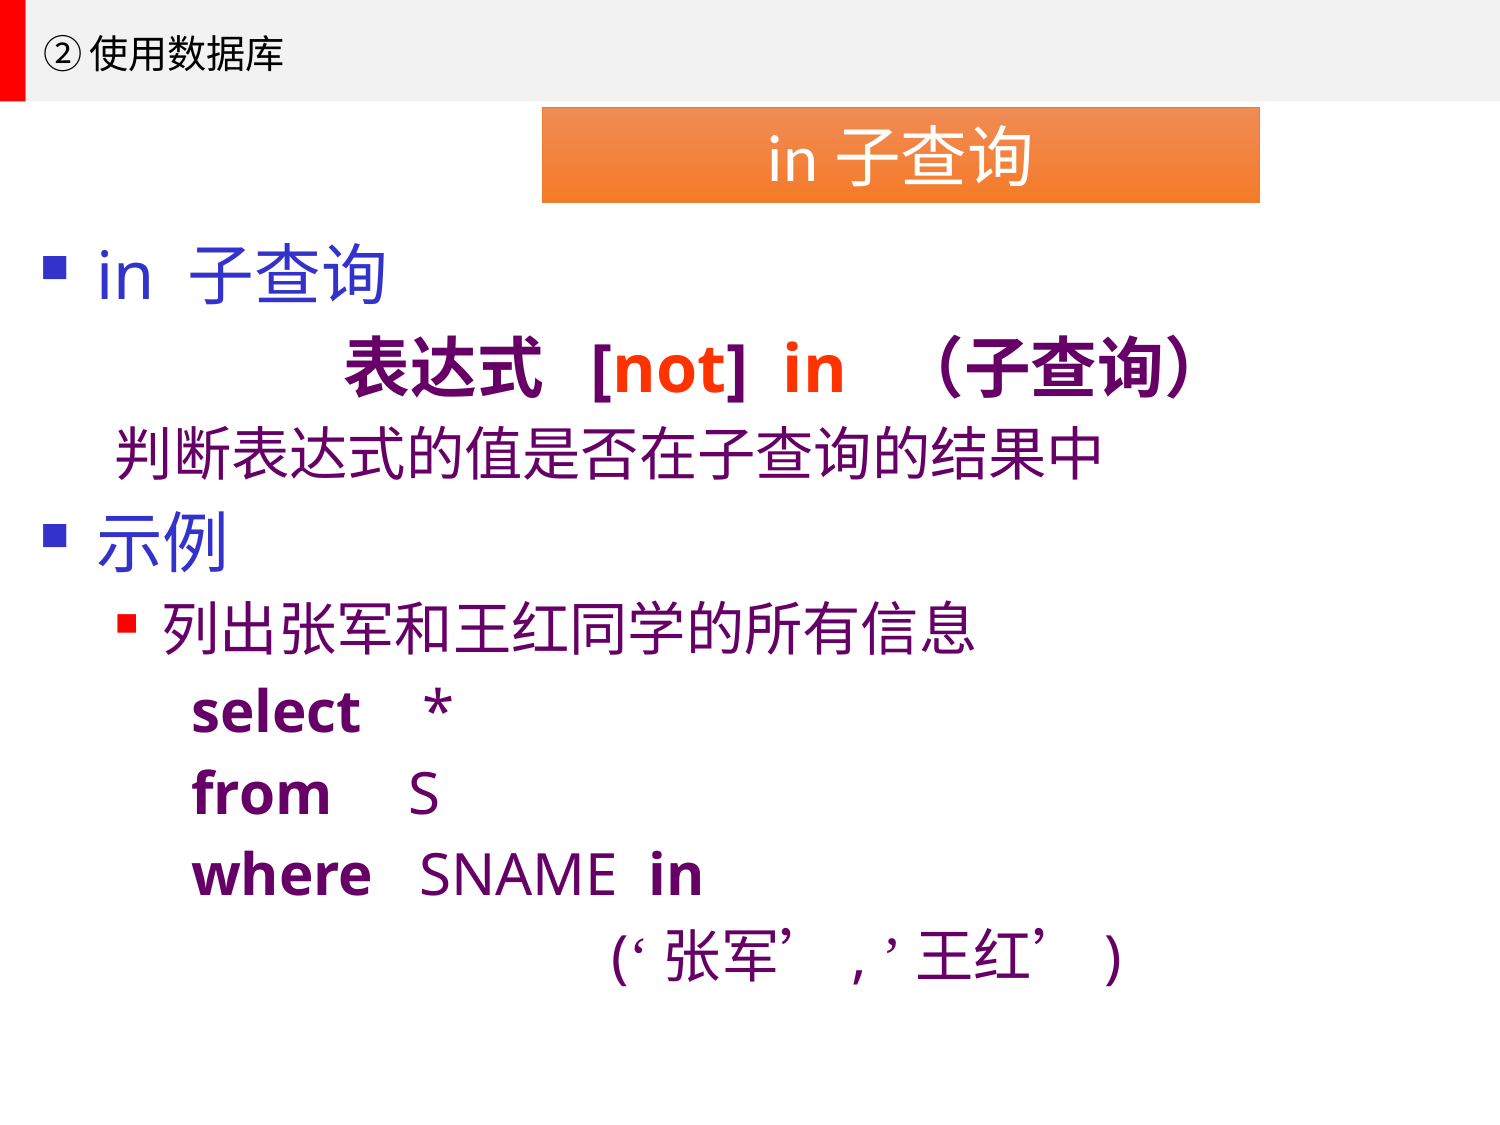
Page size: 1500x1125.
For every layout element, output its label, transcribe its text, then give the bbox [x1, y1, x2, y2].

text_box in子查询 [542, 107, 1260, 203]
text_box in 子查询 表达式 [not] in （子查询） 判断表达式的值是否在子查询的结果中 示例 列出张军和王红同学的所有信息 select * from S where SNAME in (‘张军’, ’王红’) [24, 224, 1475, 1100]
text_box ②使用数据库 [28, 27, 1135, 85]
